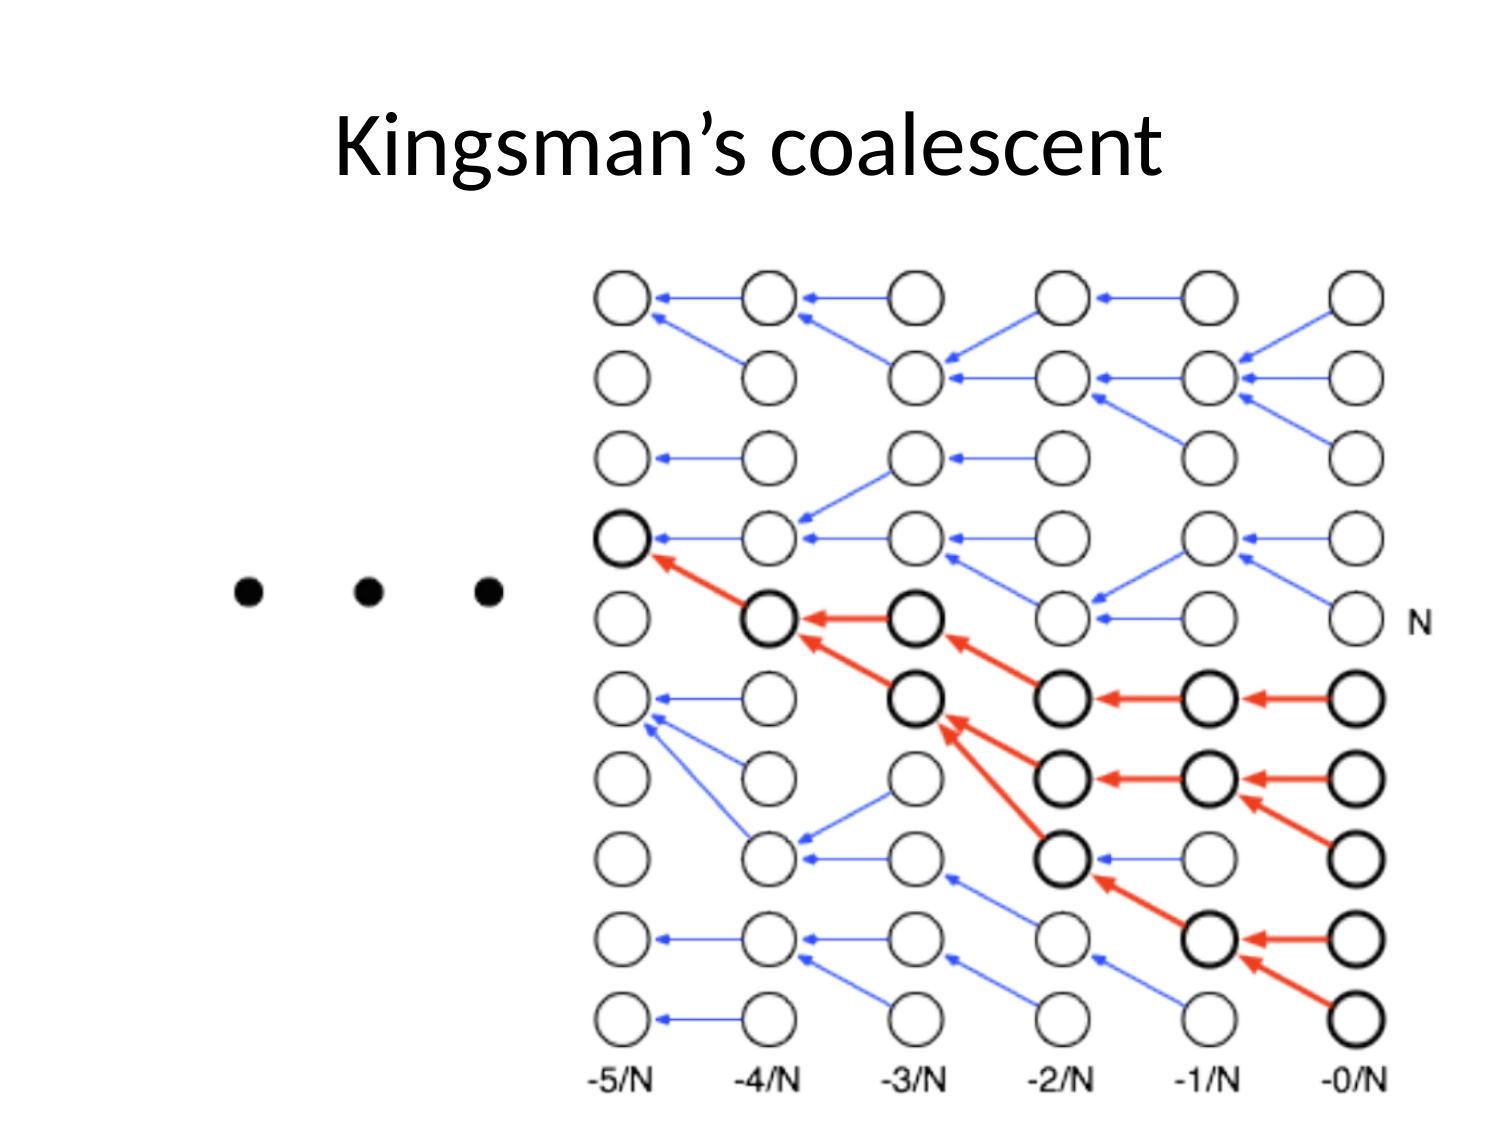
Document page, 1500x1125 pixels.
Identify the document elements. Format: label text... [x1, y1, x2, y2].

picture [172, 206, 1434, 1101]
title Kingsman’s coalescent [75, 45, 1425, 233]
